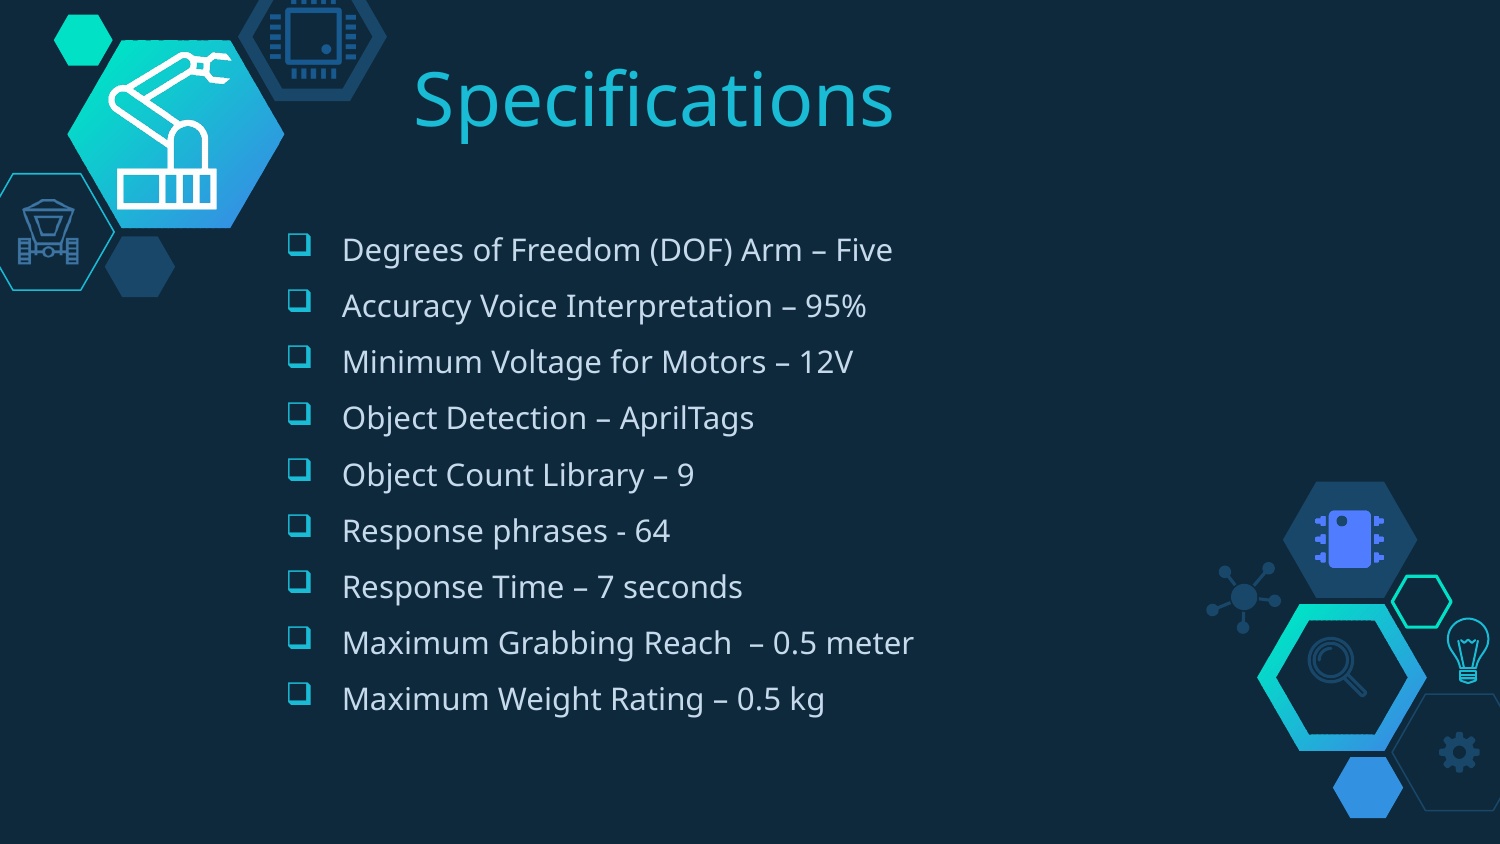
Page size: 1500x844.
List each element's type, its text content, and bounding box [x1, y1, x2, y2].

picture [270, 0, 356, 79]
title Specifications [399, 50, 1211, 146]
picture [16, 199, 79, 265]
picture [95, 44, 246, 214]
list Degrees of Freedom (DOF) Arm – Five Accuracy Voice Interpretation – 95% Minimum Voltage for Motors – 12V Object Detection – AprilTags Object Count Library – 9 Response phrases - 64 Response Time – 7 seconds Maximum Grabbing Reach – 0.5 meter Maximum Weight Rating – 0.5 kg [251, 146, 1468, 844]
